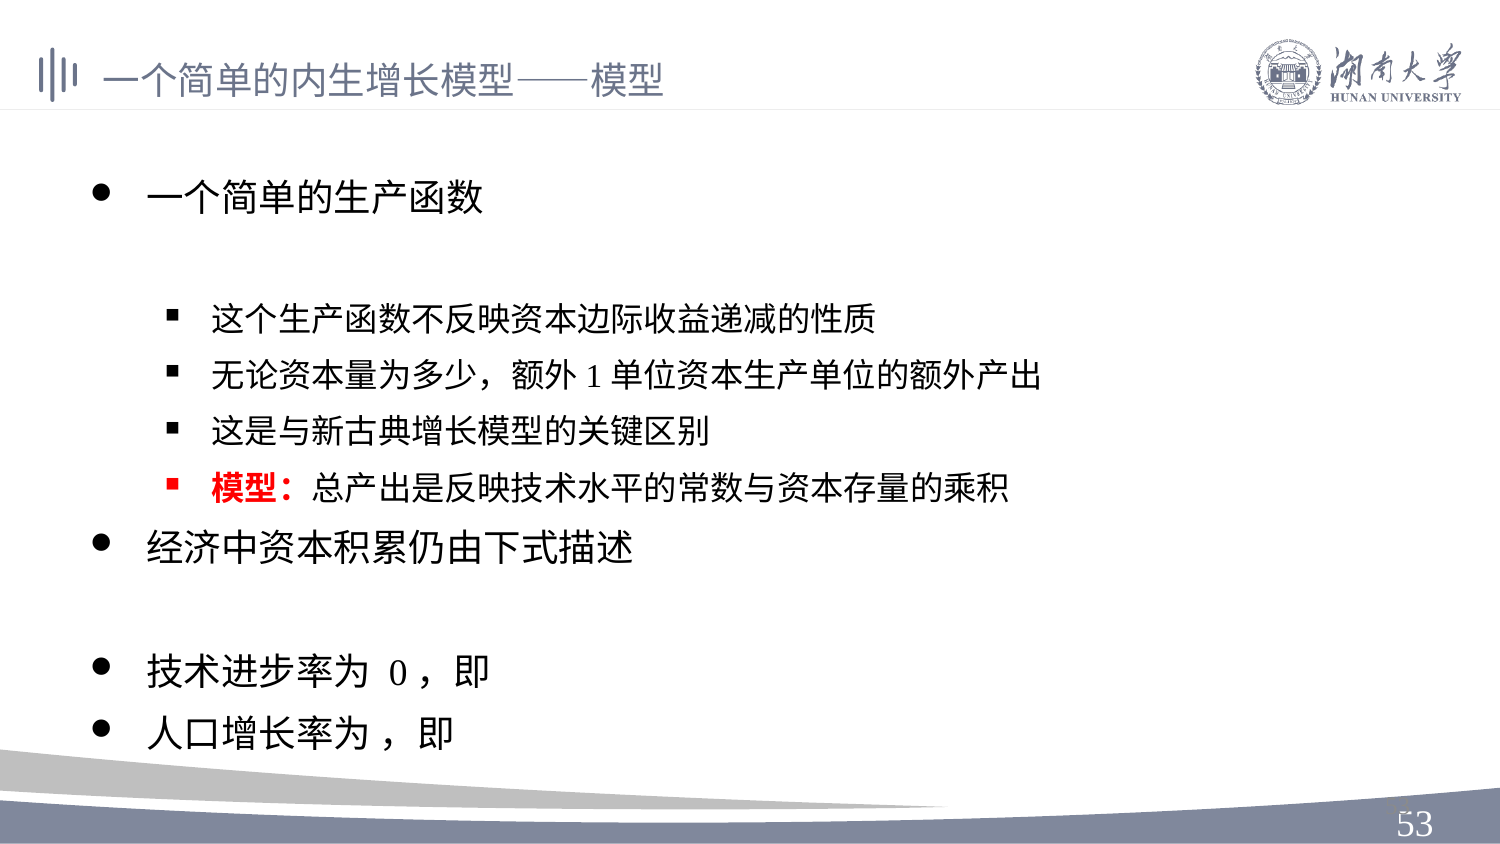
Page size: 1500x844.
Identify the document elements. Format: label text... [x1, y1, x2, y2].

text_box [39, 47, 78, 103]
slide_number 53 [1074, 782, 1425, 827]
picture [1249, 33, 1465, 109]
